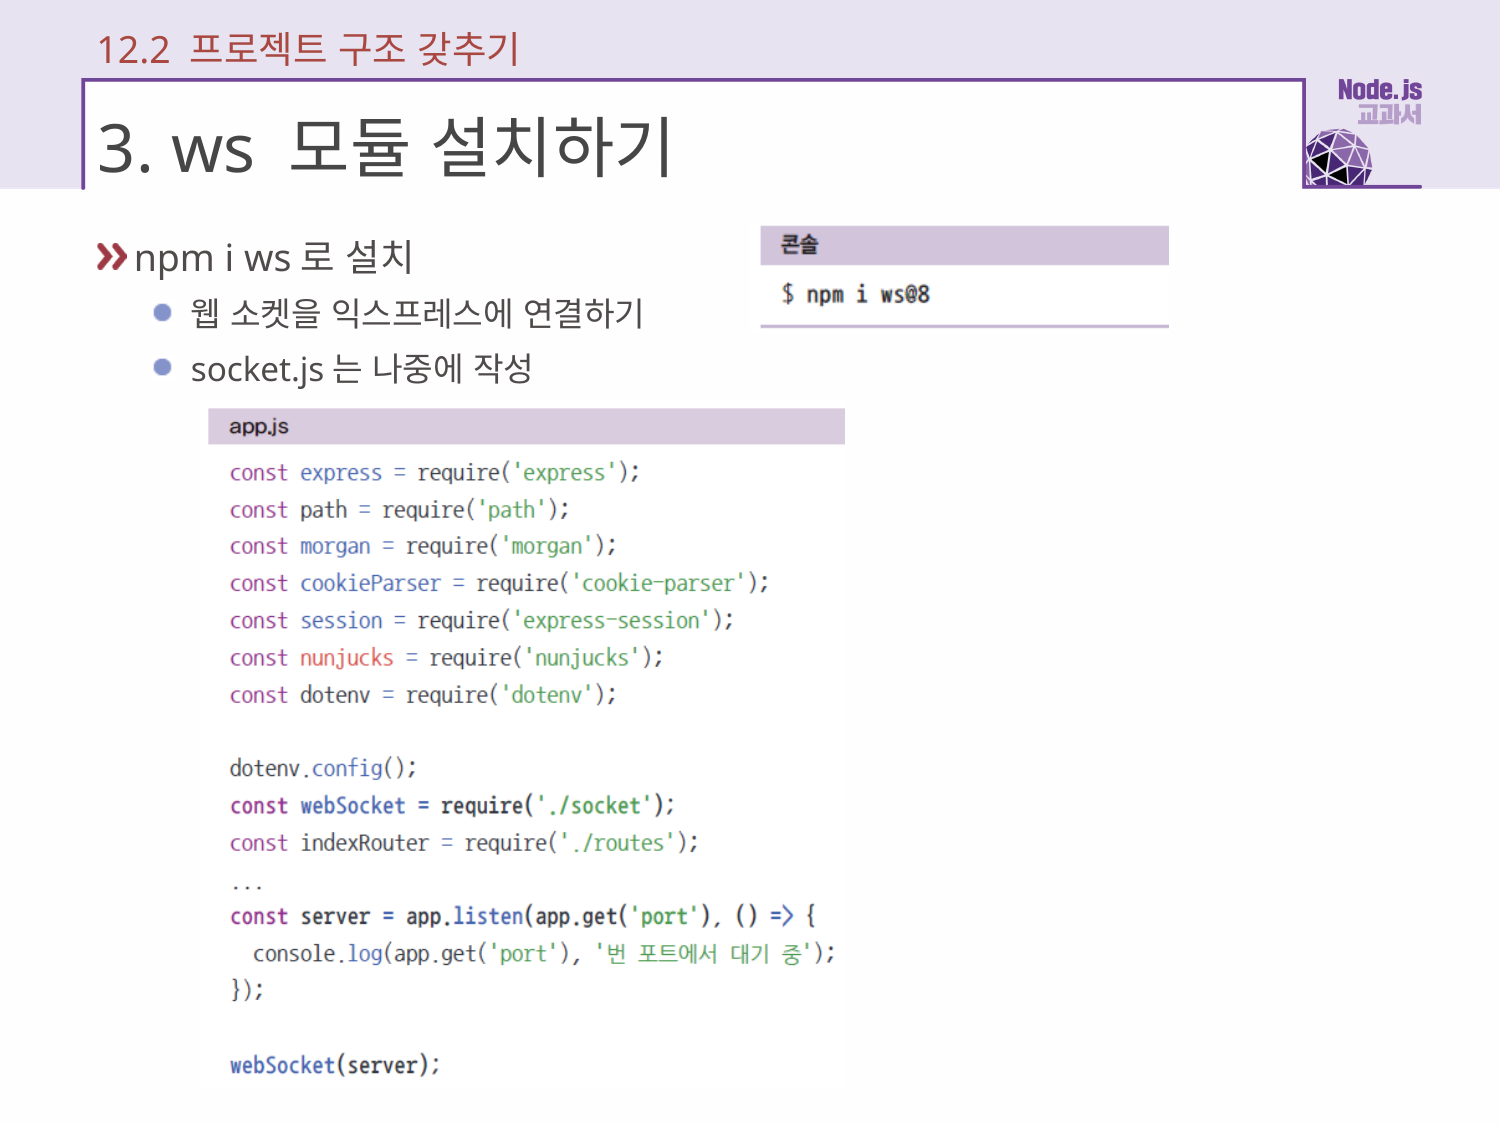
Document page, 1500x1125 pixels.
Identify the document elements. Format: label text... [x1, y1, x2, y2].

list npm i ws로 설치 웹 소켓을 익스프레스에 연결하기 socket.js는 나중에 작성 [81, 222, 1412, 1037]
text_box 12.2 프로젝트 구조 갖추기 [81, 14, 807, 62]
title 3. ws 모듈 설치하기 [82, 61, 1413, 193]
picture [0, 0, 1500, 1125]
